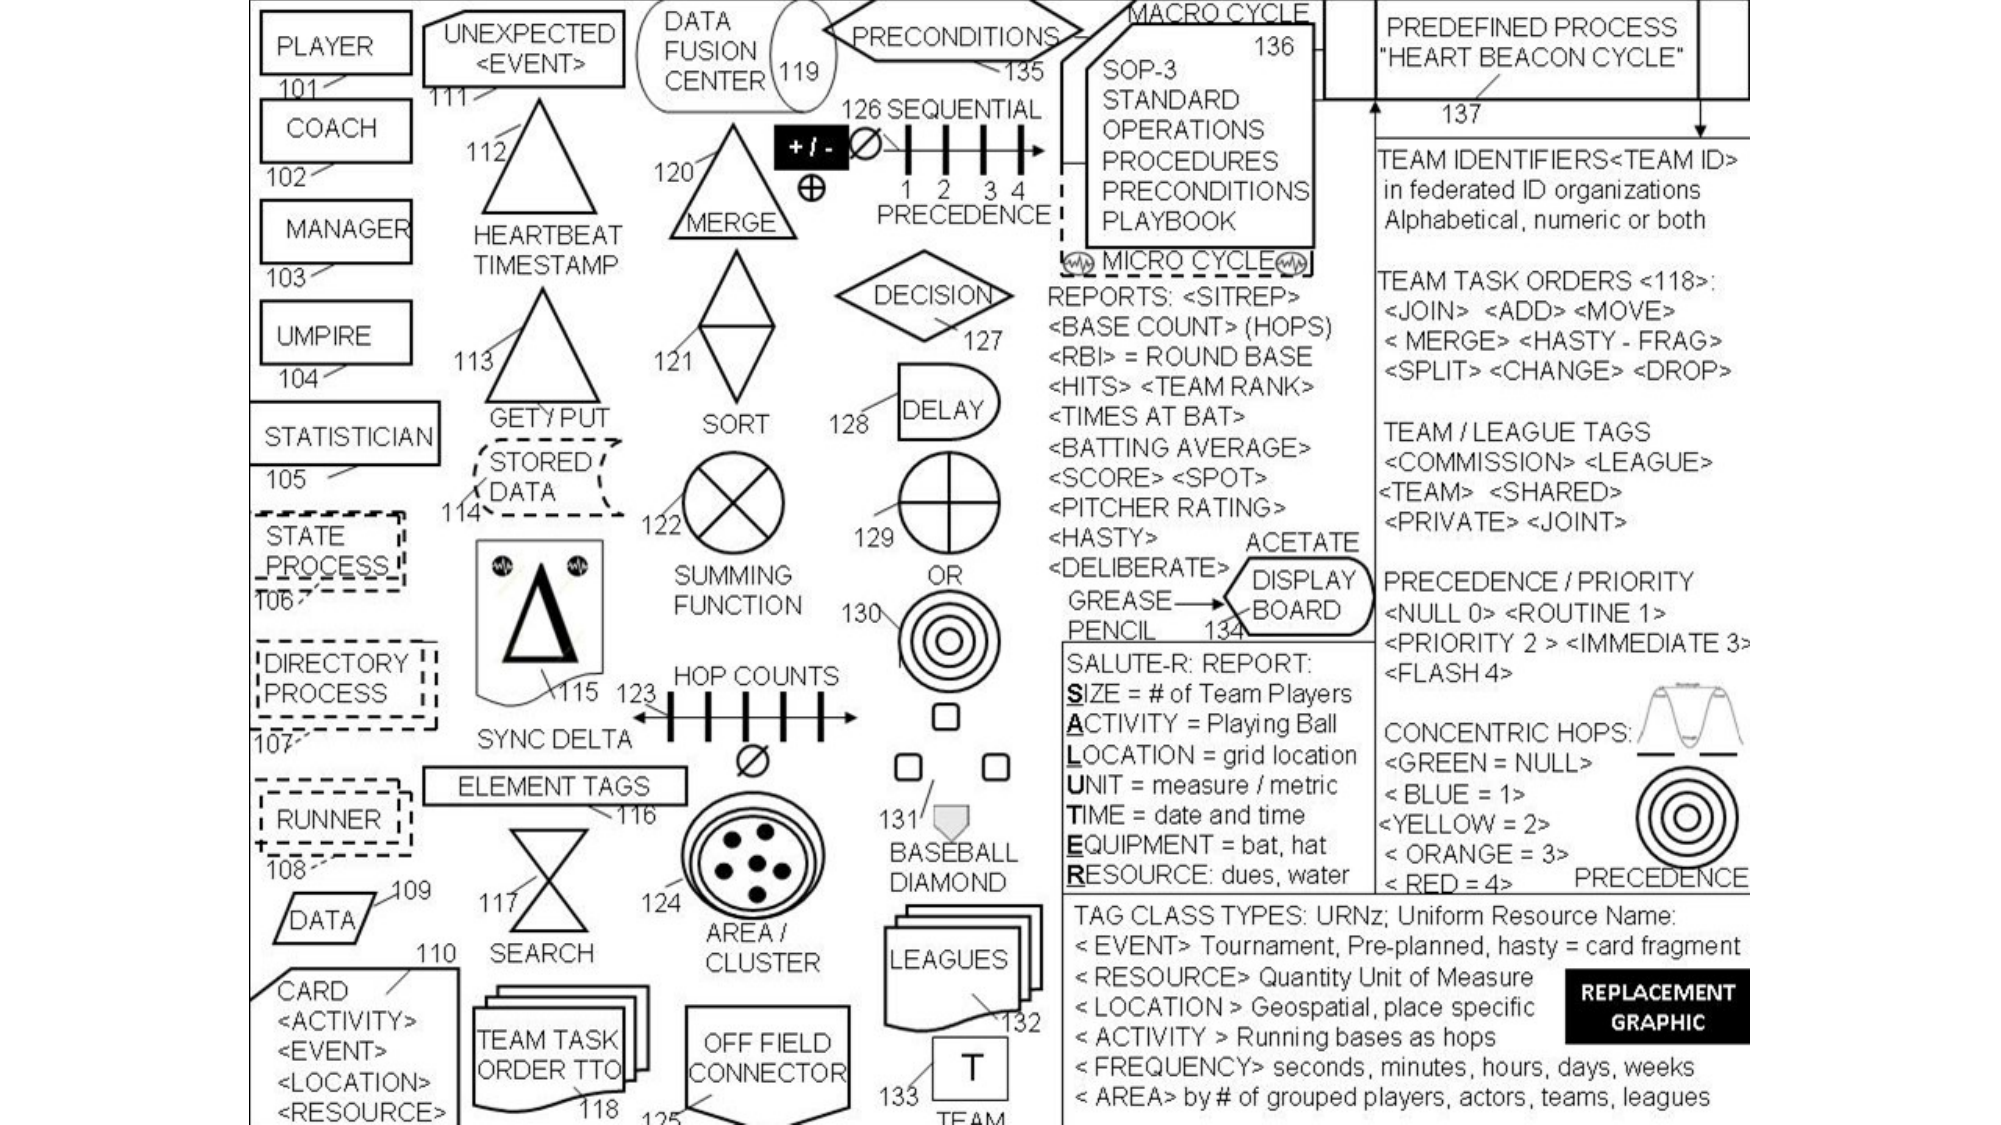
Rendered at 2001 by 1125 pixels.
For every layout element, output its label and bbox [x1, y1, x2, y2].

picture [249, 0, 1750, 1125]
